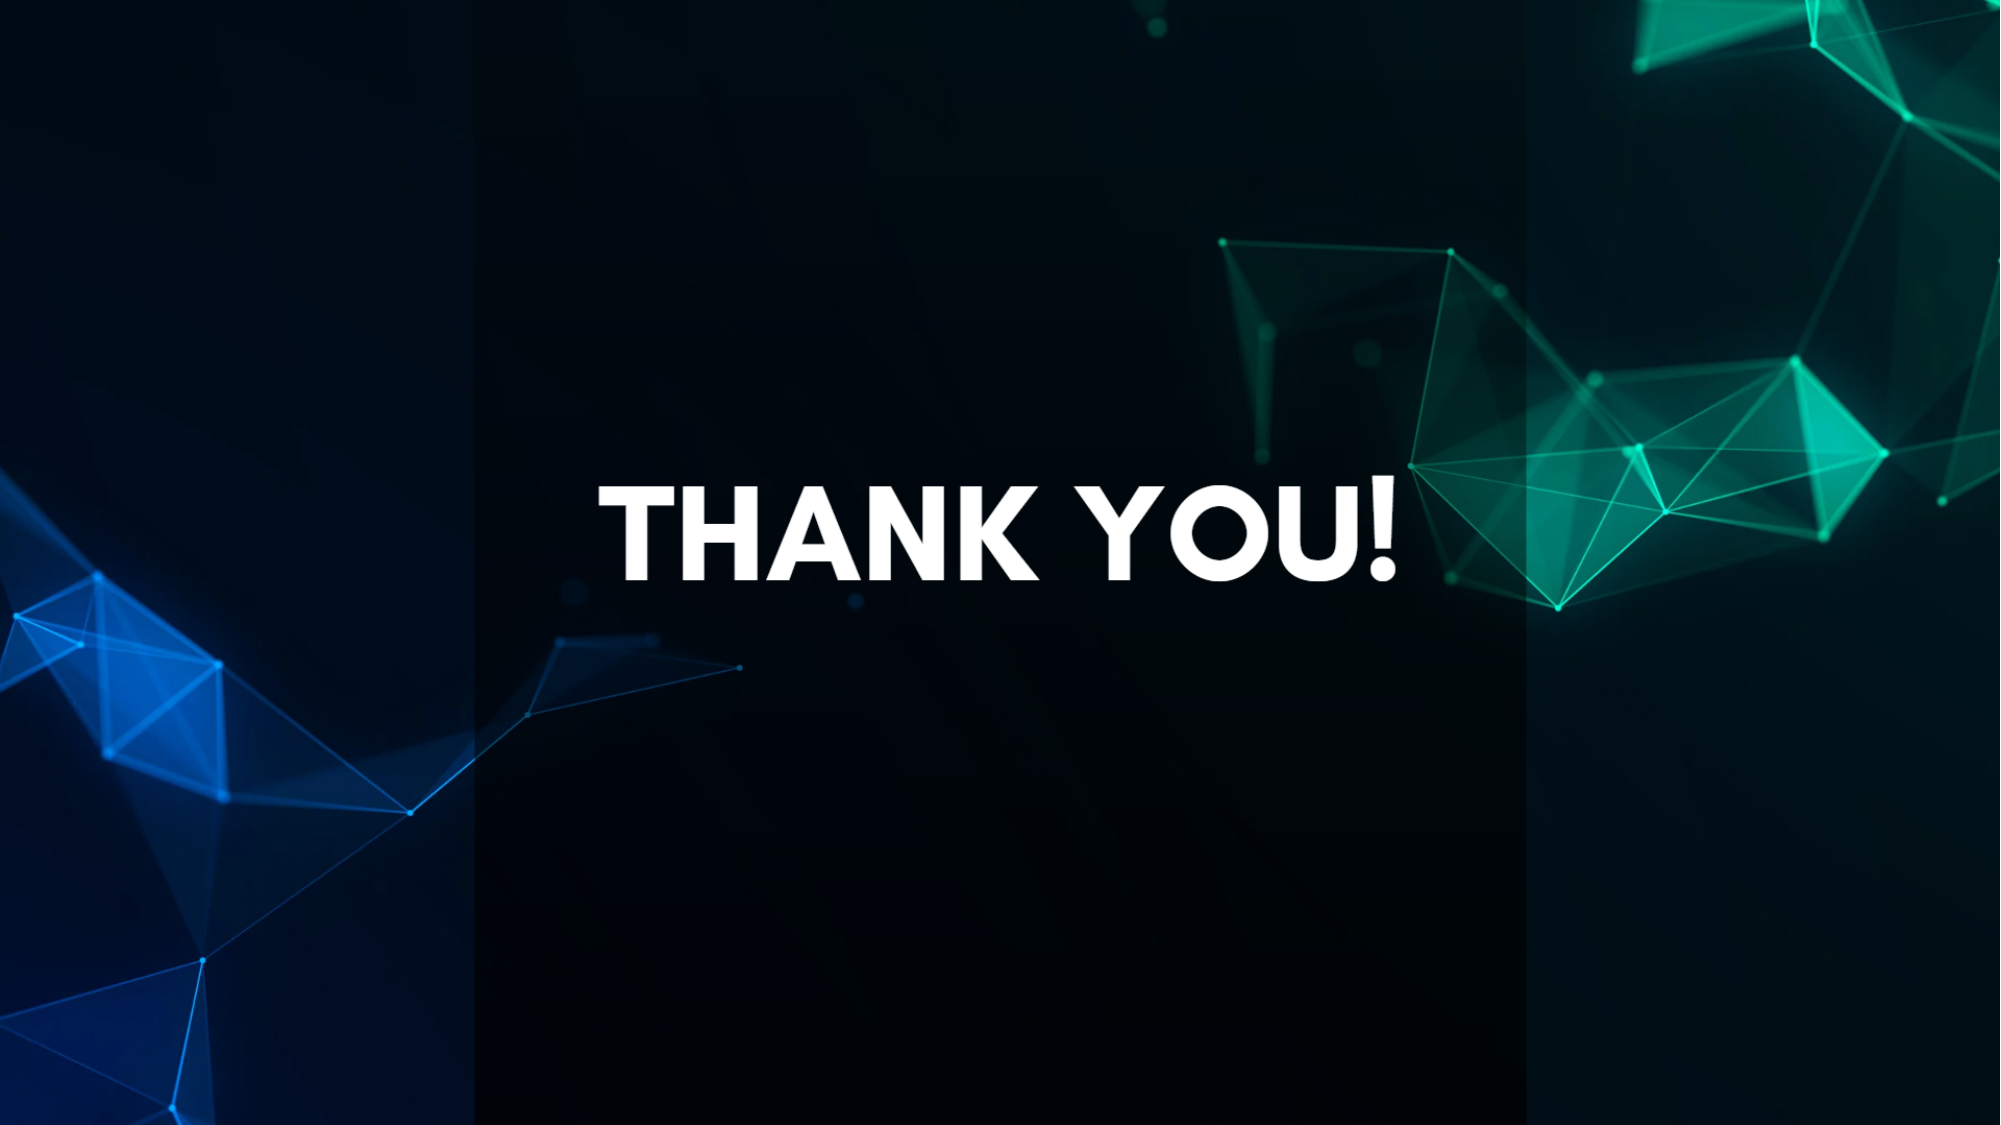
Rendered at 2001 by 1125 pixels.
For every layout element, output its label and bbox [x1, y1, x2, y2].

list [0, 0, 2000, 1125]
